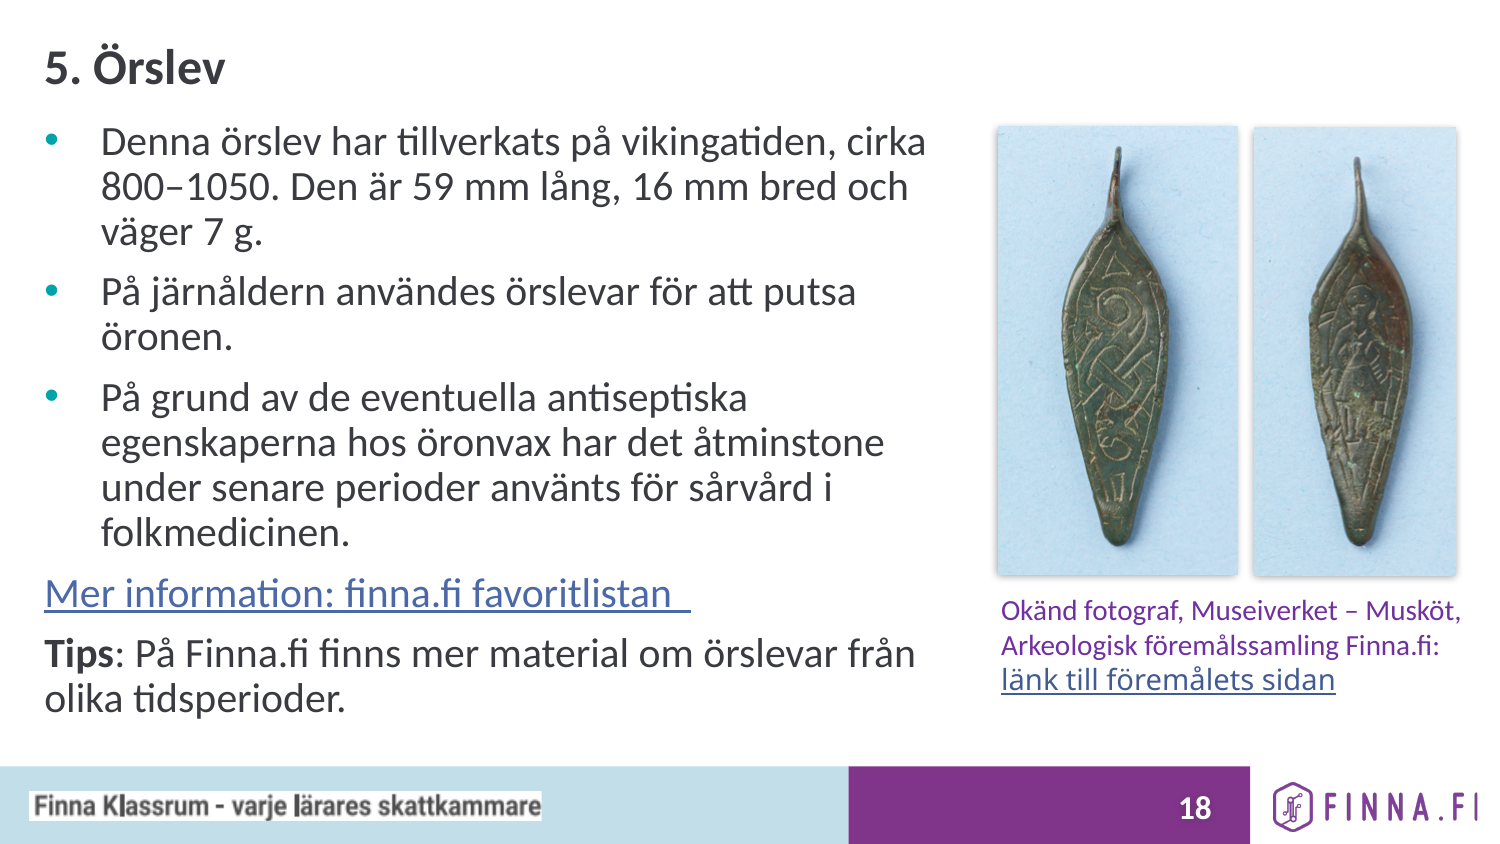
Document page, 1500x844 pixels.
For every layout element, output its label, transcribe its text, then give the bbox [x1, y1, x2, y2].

title 5. Örslev [29, 21, 691, 103]
picture [997, 126, 1238, 575]
text_box Okänd fotograf, Museiverket – Musköt, Arkeologisk föremålssamling Finna.fi: länk till föremålets sidan [986, 584, 1500, 709]
list Denna örslev har tillverkats på vikingatiden, cirka 800–1050. Den är 59 mm lång, 16 mm bred och väger 7 g. På järnåldern användes örslevar för att putsa öronen. På grund av de eventuella antiseptiska egenskaperna hos öronvax har det åtminstone under senare perioder använts för sårvård i folkmedicinen. Mer information: finna.fi favoritlistan Tips: På Finna.fi finns mer material om örslevar från olika tidsperioder. [29, 104, 987, 706]
picture [1254, 127, 1456, 576]
slide_number 17 [1155, 781, 1227, 831]
